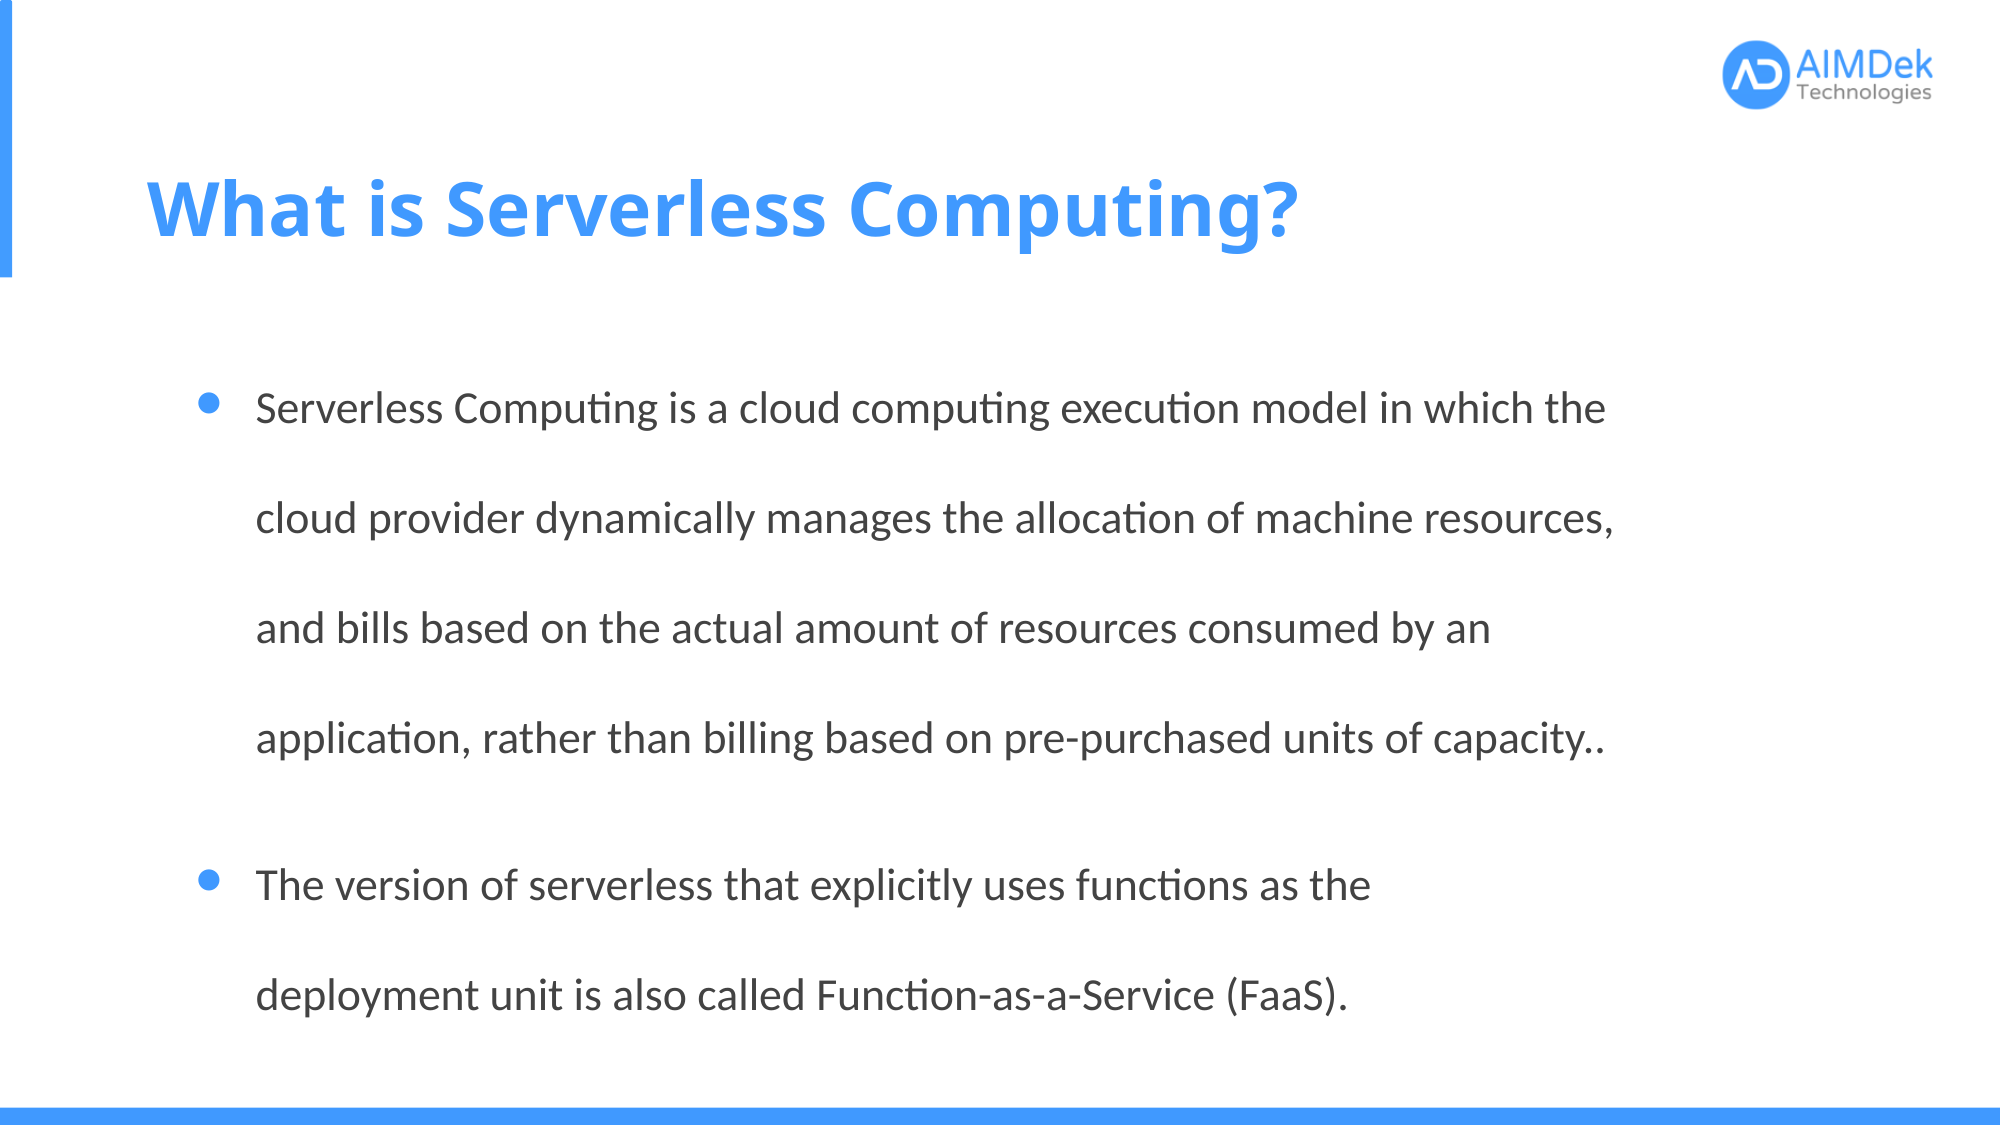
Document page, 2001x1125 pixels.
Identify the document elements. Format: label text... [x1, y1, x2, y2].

picture [1718, 37, 1937, 113]
list Serverless Computing is a cloud computing execution model in which the cloud provider dynamically manages the allocation of machine resources, and bills based on the actual amount of resources consumed by an application, rather than billing based on pre-purchased units of capacity.. The version of serverless that explicitly uses functions as the deployment unit is also called Function-as-a-Service (FaaS). [173, 314, 1662, 985]
title What is Serverless Computing? [137, 97, 1693, 315]
